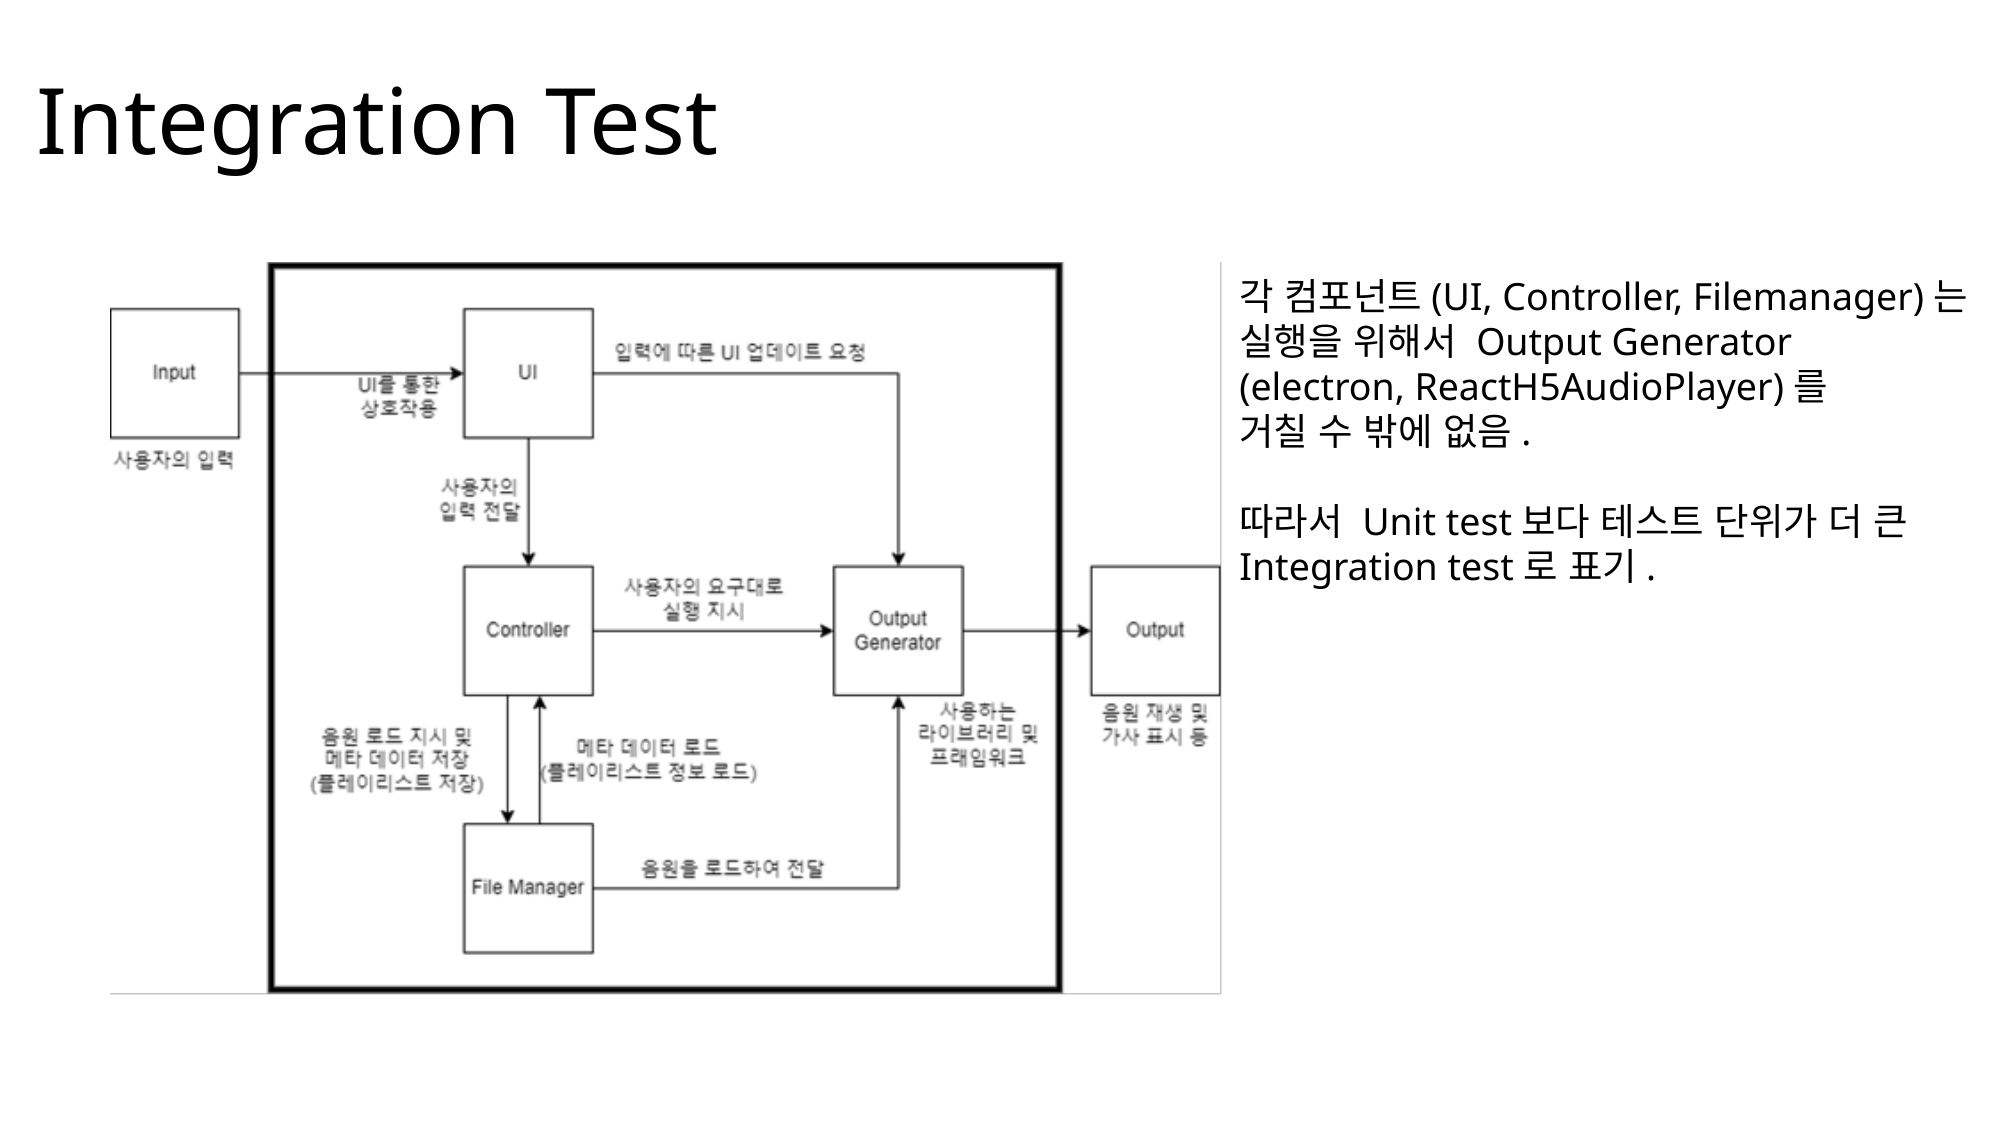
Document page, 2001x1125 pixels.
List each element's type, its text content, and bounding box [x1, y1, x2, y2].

text_box 각 컴포넌트(UI, Controller, Filemanager)는 실행을 위해서 Output Generator (electron, ReactH5AudioPlayer)를 거칠 수 밖에 없음. 따라서 Unit test보다 테스트 단위가 더 큰 Integration test로 표기. [1224, 265, 1984, 596]
title Integration Test [21, 16, 1747, 234]
picture [110, 262, 1223, 996]
